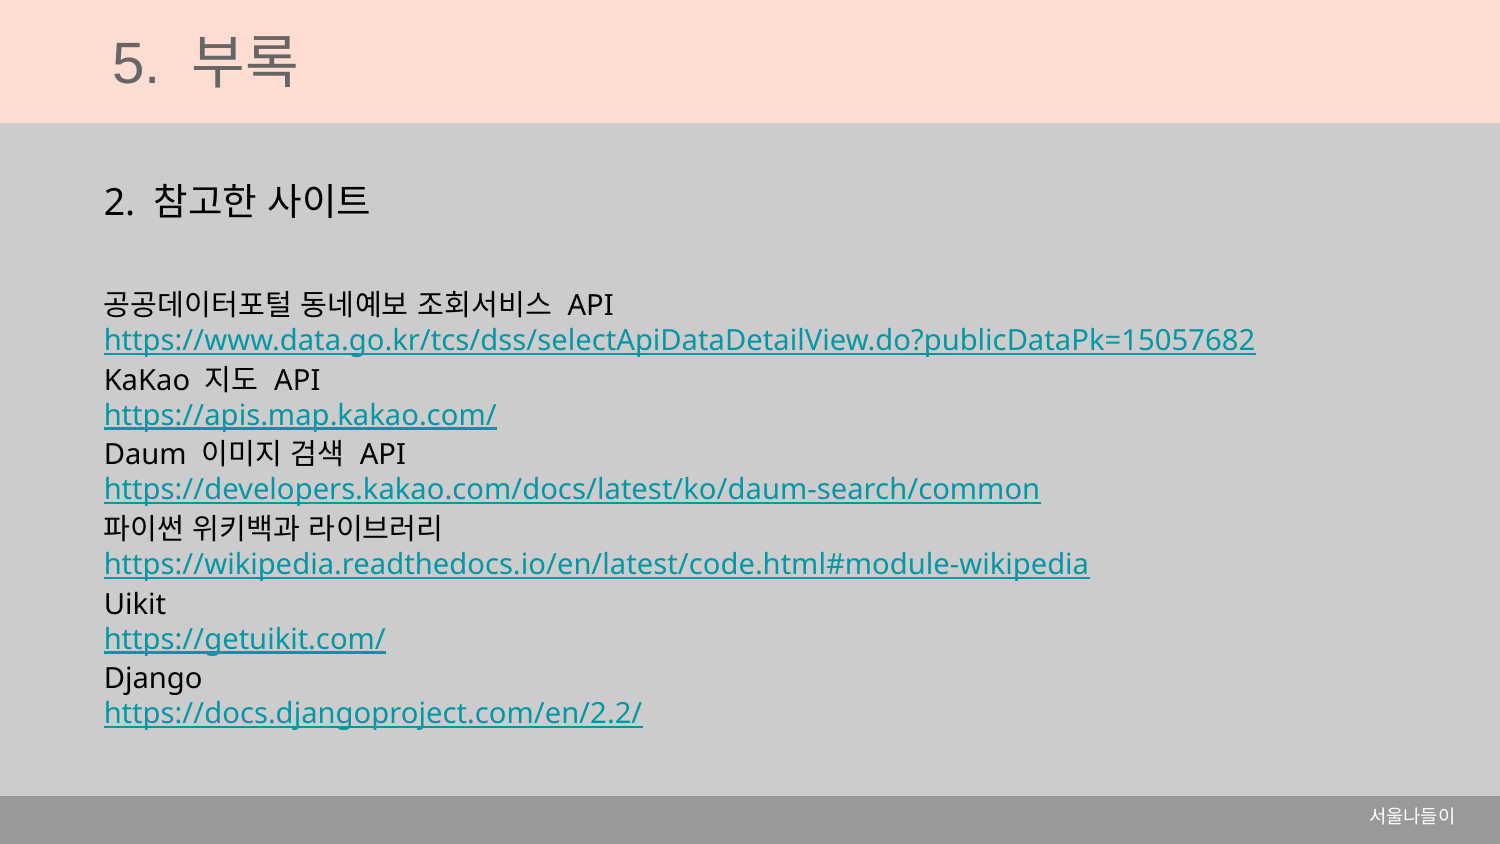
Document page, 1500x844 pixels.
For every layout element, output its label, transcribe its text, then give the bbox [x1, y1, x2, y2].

text_box 서울나들이 [1354, 793, 1488, 839]
text_box [0, 796, 1500, 844]
text_box 5. 부록 [89, 10, 712, 111]
text_box [0, 0, 1500, 123]
text_box 2. 참고한 사이트 [88, 170, 742, 231]
text_box 공공데이터포털 동네예보 조회서비스 API https://www.data.go.kr/tcs/dss/selectApiDataDetailView.do?publicDataPk=15057682 KaKao 지도 API https://apis.map.kakao.com/ Daum 이미지 검색 API https://developers.kakao.com/docs/latest/ko/daum-search/common 파이썬 위키백과 라이브러리 https://wikipedia.readthedocs.io/en/latest/code.html#module-wikipedia Uikit https://getuikit.com/ Django https://docs.djangoproject.com/en/2.2/ [89, 278, 1361, 742]
